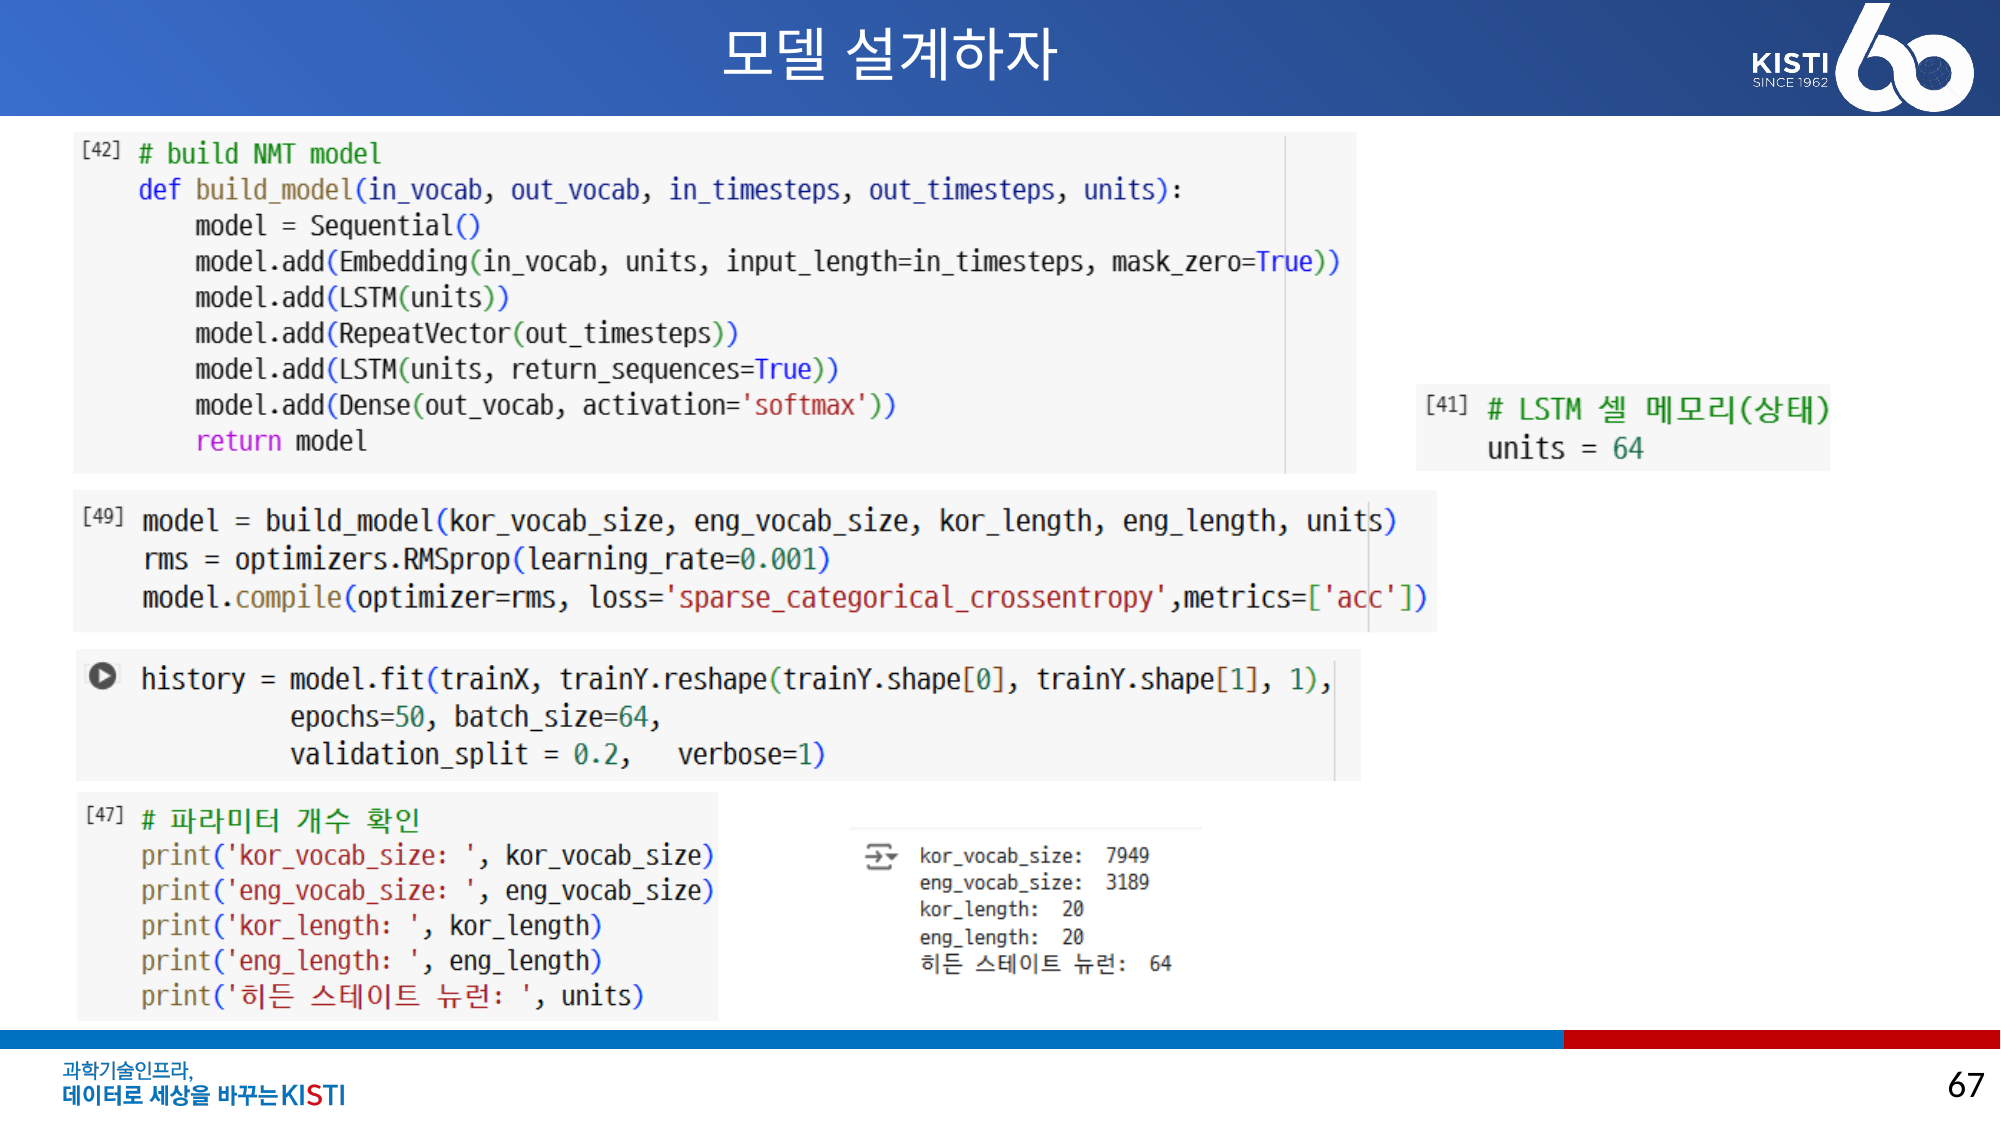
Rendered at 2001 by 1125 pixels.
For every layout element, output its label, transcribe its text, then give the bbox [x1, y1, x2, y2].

slide_number 67 [1647, 1053, 2000, 1113]
title 모델 설계하자 [53, 1, 1728, 114]
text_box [73, 132, 1831, 1021]
picture [63, 1061, 344, 1106]
picture [1753, 3, 1974, 112]
